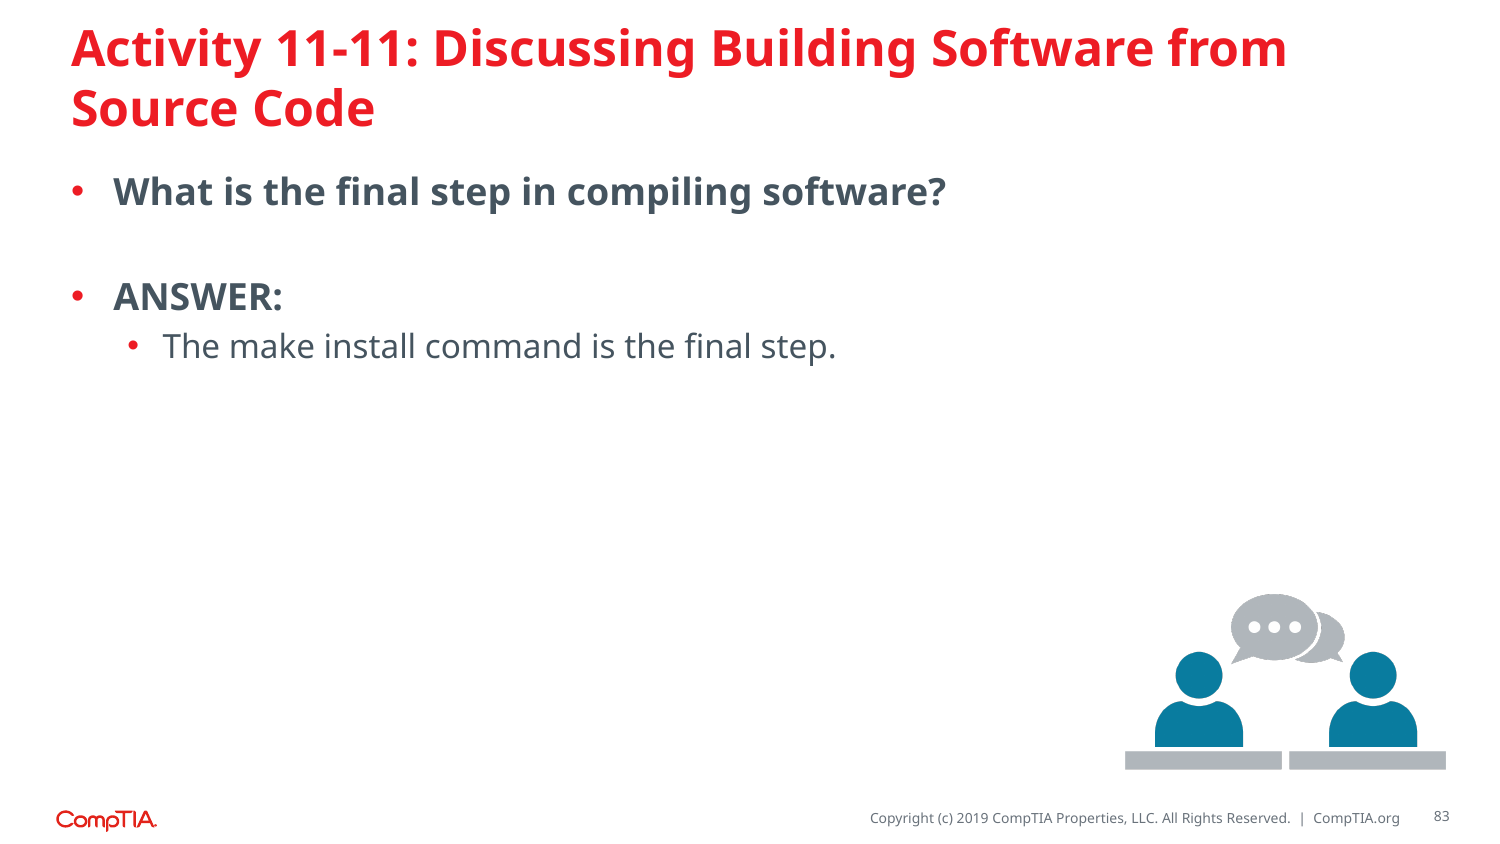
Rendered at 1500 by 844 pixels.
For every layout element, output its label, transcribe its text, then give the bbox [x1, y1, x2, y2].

title Activity 11-11: Discussing Building Software from Source Code [56, 24, 1444, 129]
picture [1124, 593, 1446, 770]
slide_number 83 [1407, 800, 1450, 835]
list What is the final step in compiling software? ANSWER: The make install command is the final step. [56, 160, 1444, 768]
